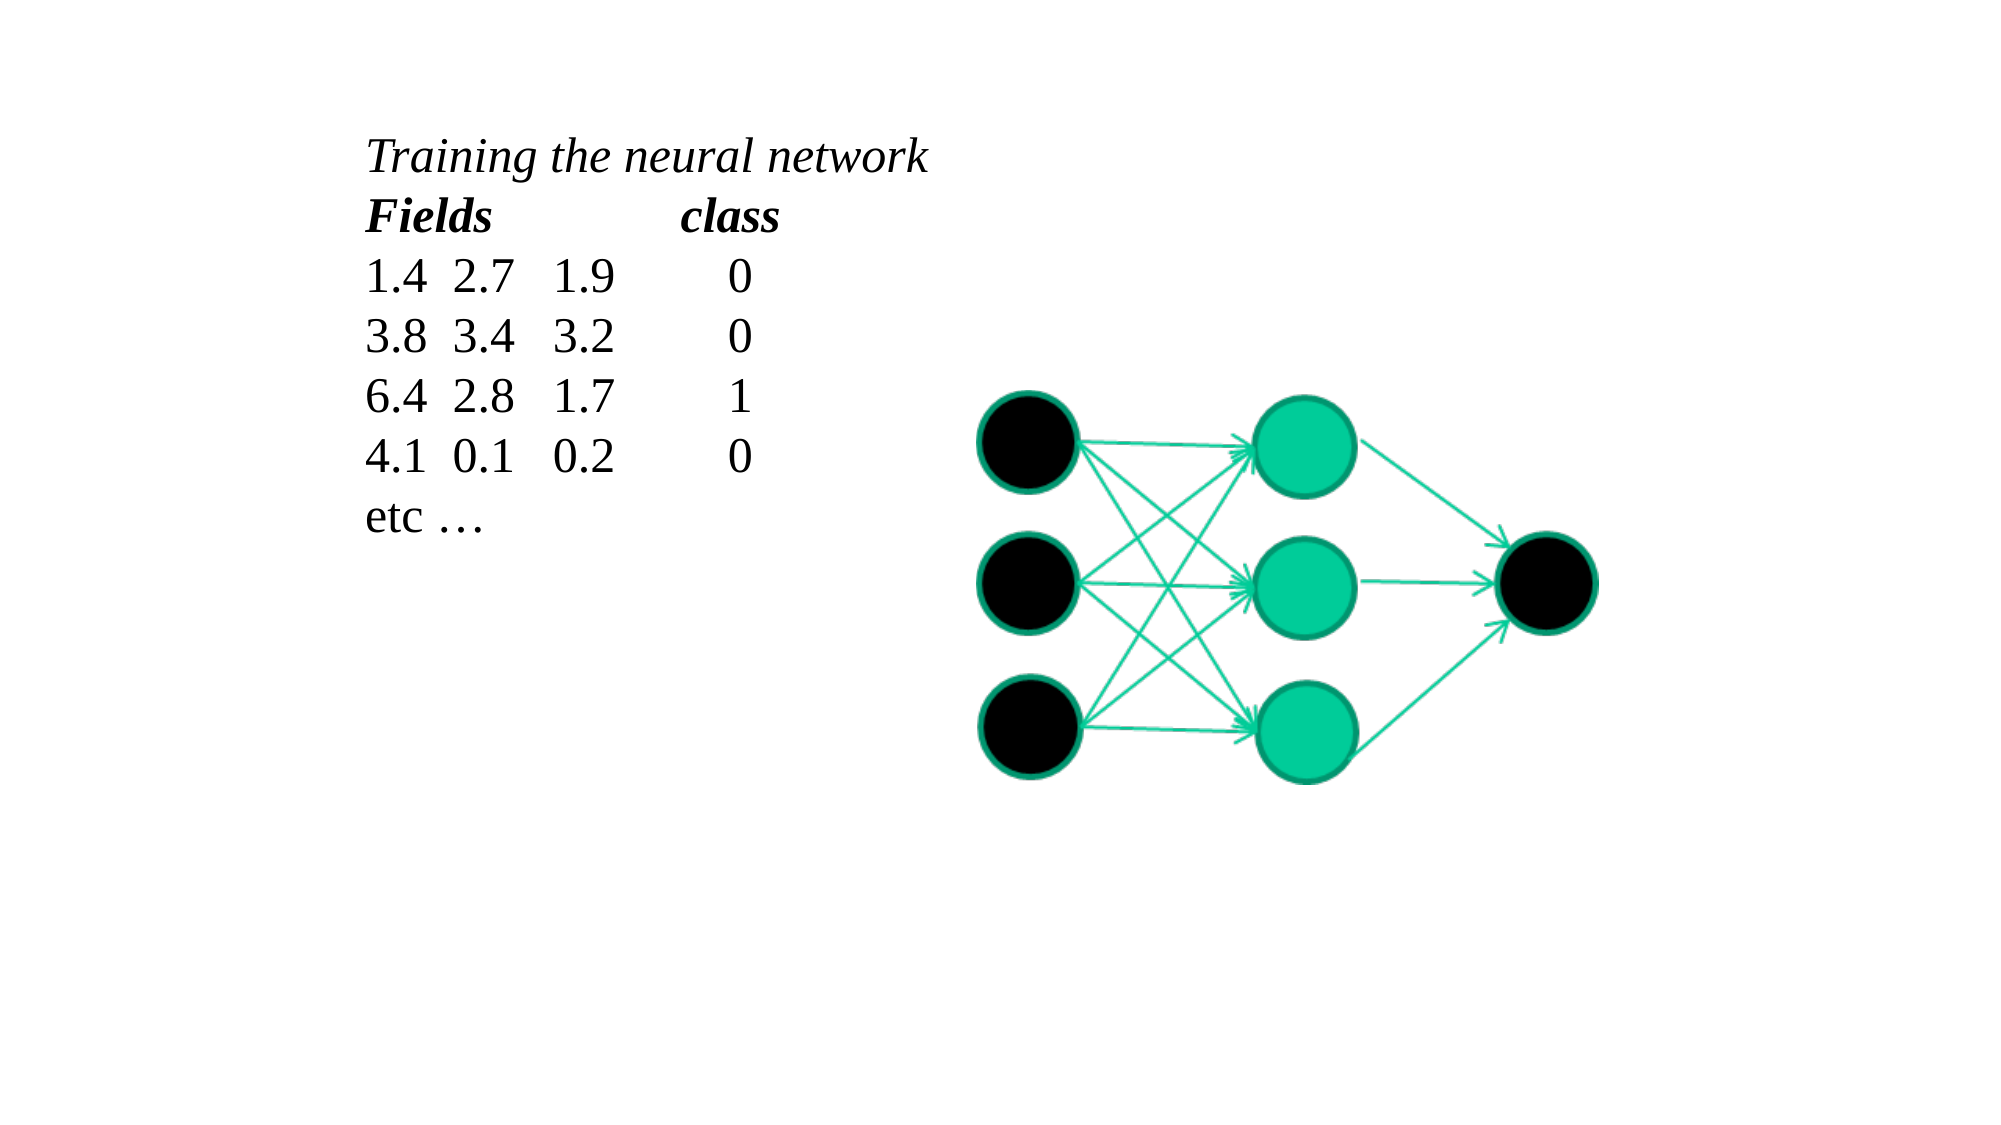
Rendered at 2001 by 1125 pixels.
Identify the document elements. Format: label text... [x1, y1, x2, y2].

picture [976, 390, 1599, 786]
text_box Training the neural network Fields class 1.4 2.7 1.9 0 3.8 3.4 3.2 0 6.4 2.8 1.7 1 4.1 0.1 0.2 0 etc … [350, 115, 956, 551]
